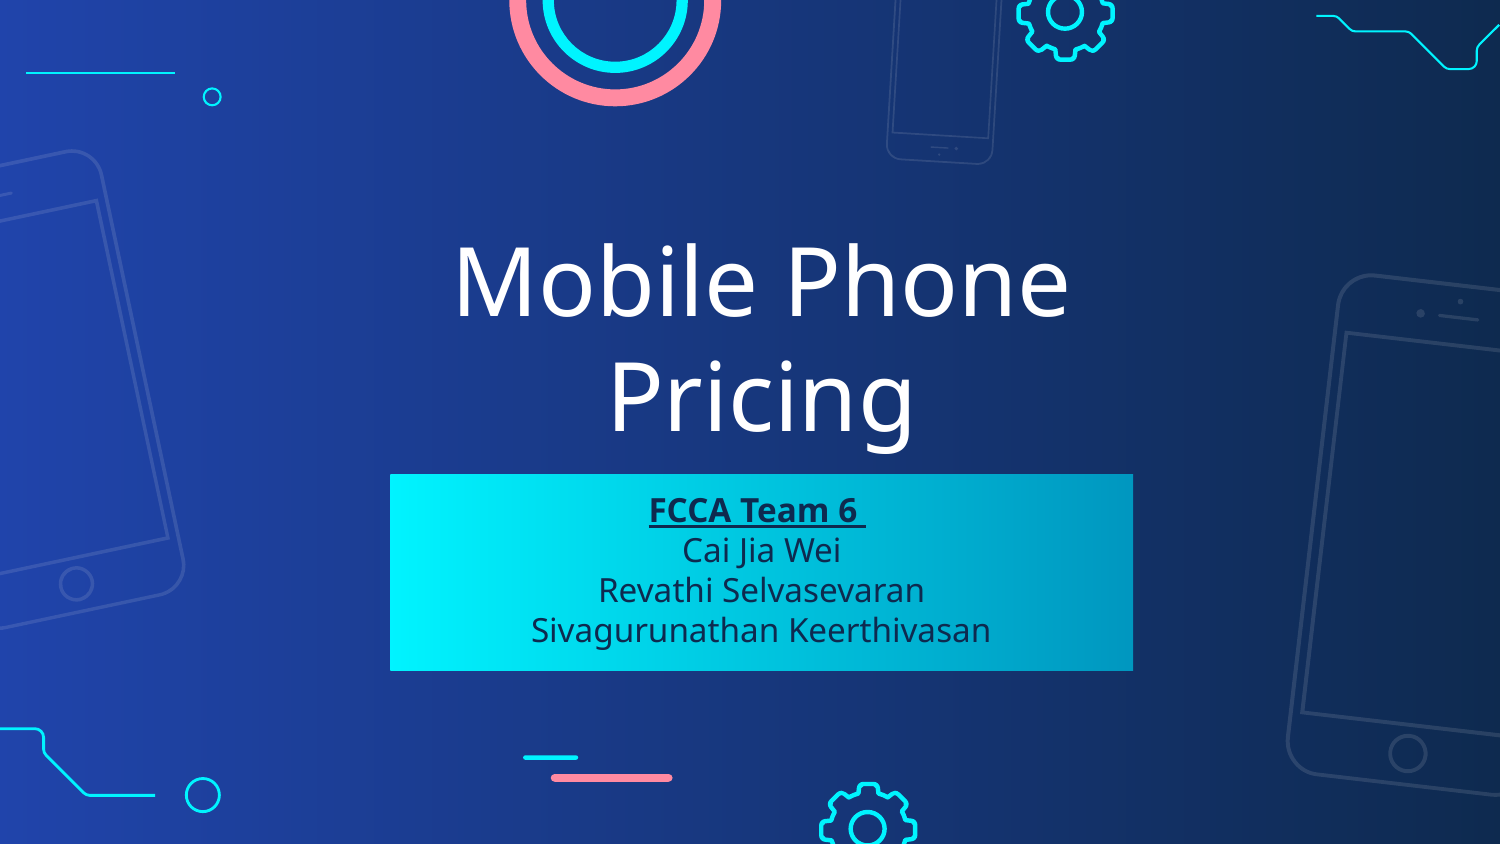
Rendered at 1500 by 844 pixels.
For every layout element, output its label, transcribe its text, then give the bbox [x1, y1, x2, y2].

title Mobile Phone Pricing [390, 75, 1134, 466]
subtitle FCCA Team 6 Cai Jia Wei Revathi Selvasevaran Sivagurunathan Keerthivasan [390, 474, 1134, 671]
